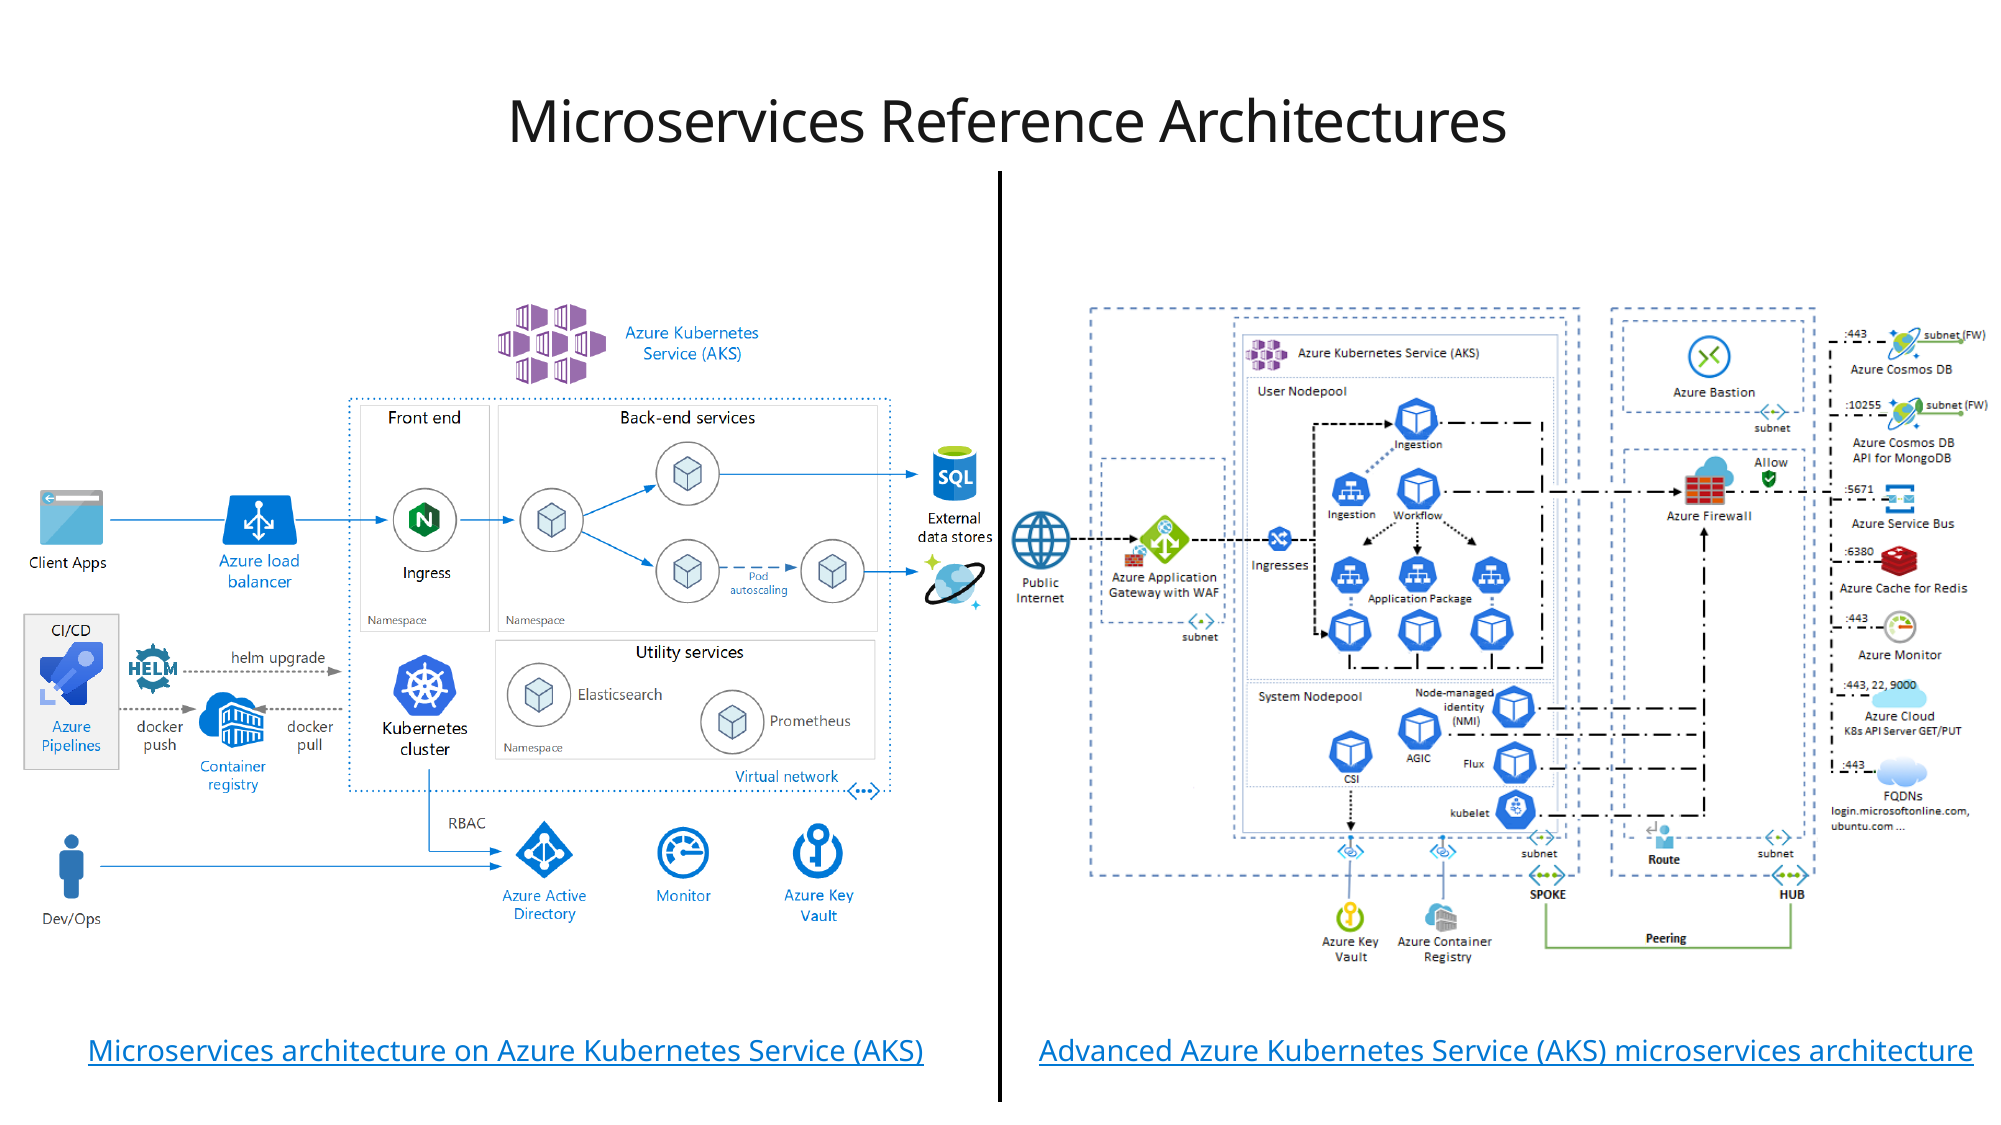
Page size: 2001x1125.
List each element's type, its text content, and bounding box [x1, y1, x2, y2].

picture [1005, 306, 1993, 970]
picture [20, 302, 999, 936]
text_box Microservices architecture on Azure Kubernetes Service (AKS) [71, 1024, 941, 1080]
text_box Advanced Azure Kubernetes Service (AKS) microservices architecture [1020, 1024, 1994, 1080]
text_box Microservices Reference Architectures [71, 84, 1944, 155]
